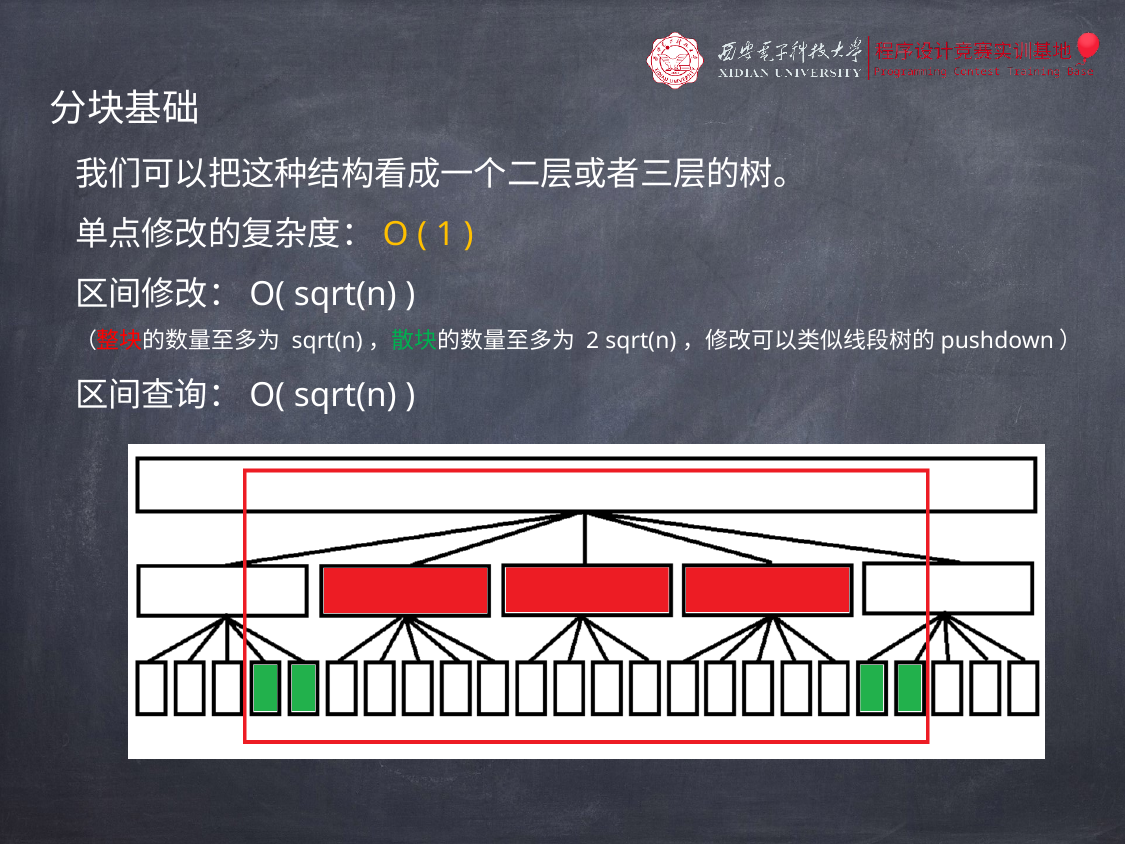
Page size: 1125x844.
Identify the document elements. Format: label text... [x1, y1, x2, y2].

picture [0, 0, 1125, 844]
text_box 我们可以把这种结构看成一个二层或者三层的树。 单点修改的复杂度：O ( 1 ) 区间修改：O( sqrt(n) ) （整块的数量至多为 sqrt(n)，散块的数量至多为 2 sqrt(n)，修改可以类似线段树的pushdown） 区间查询：O( sqrt(n) ) [60, 125, 1113, 421]
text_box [127, 444, 1045, 759]
text_box 分块基础 [34, 8, 331, 137]
